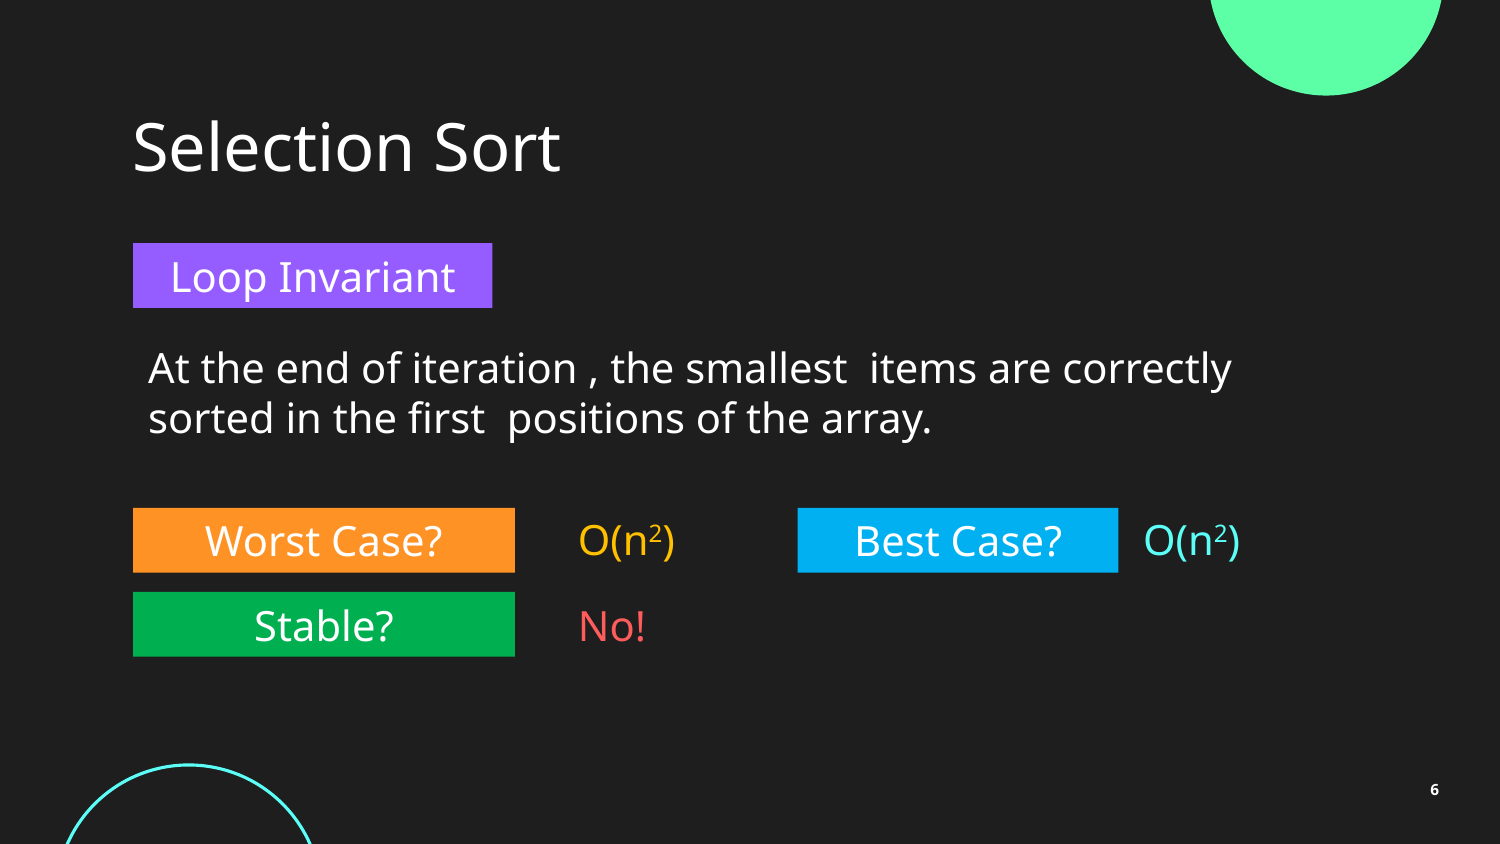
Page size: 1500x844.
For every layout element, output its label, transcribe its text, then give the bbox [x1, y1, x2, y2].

text_box No! [562, 585, 750, 670]
text_box Stable? [133, 591, 515, 657]
text_box Worst Case? [133, 507, 515, 573]
text_box Loop Invariant [133, 243, 493, 308]
text_box O(n2) [1128, 498, 1315, 583]
title Selection Sort [117, 106, 1383, 183]
text_box O(n2) [562, 498, 750, 583]
text_box Best Case? [797, 507, 1119, 573]
slide_number 6 [1389, 764, 1480, 816]
